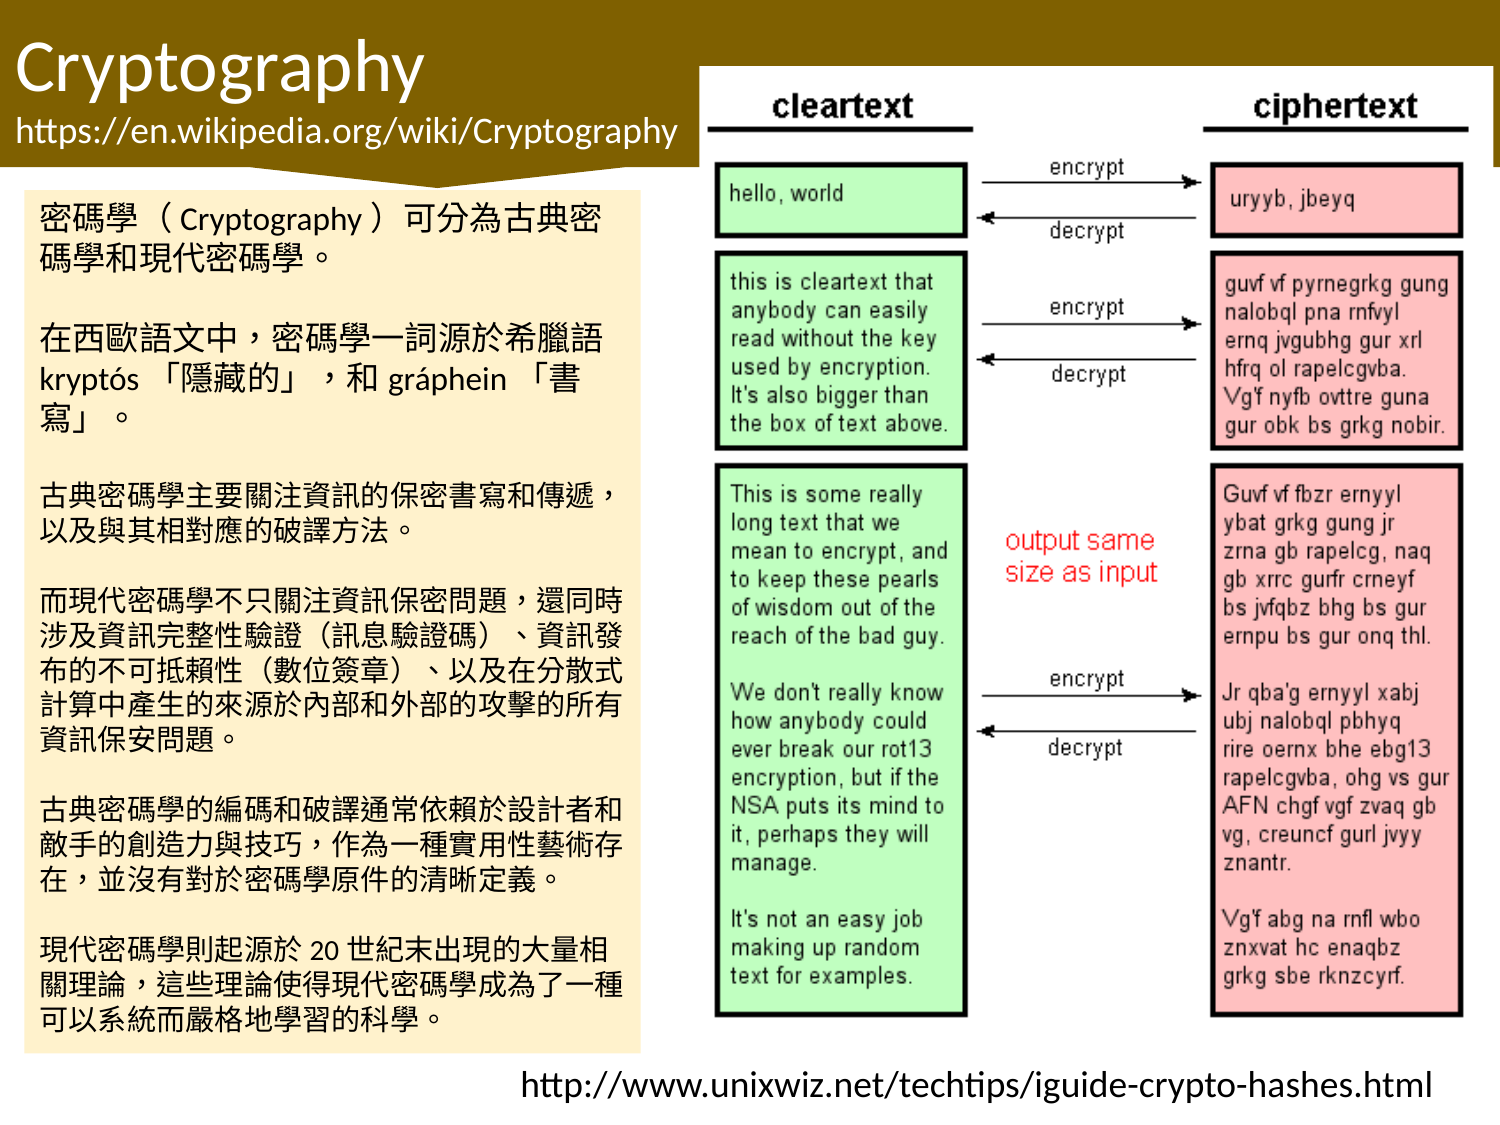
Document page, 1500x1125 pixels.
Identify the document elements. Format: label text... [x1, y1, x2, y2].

text_box 密碼學（Cryptography）可分為古典密碼學和現代密碼學。 在西歐語文中，密碼學一詞源於希臘語kryptós「隱藏的」，和gráphein「書寫」。 古典密碼學主要關注資訊的保密書寫和傳遞，以及與其相對應的破譯方法。 而現代密碼學不只關注資訊保密問題，還同時涉及資訊完整性驗證（訊息驗證碼）、資訊發布的不可抵賴性（數位簽章）、以及在分散式計算中產生的來源於內部和外部的攻擊的所有資訊保安問題。 古典密碼學的編碼和破譯通常依賴於設計者和敵手的創造力與技巧，作為一種實用性藝術存在，並沒有對於密碼學原件的清晰定義。 現代密碼學則起源於20世紀末出現的大量相關理論，這些理論使得現代密碼學成為了一種可以系統而嚴格地學習的科學。 [24, 190, 641, 1054]
text_box http://www.unixwiz.net/techtips/iguide-crypto-hashes.html [505, 1052, 1469, 1114]
picture [699, 65, 1494, 1033]
text_box Cryptography https://en.wikipedia.org/wiki/Cryptography [0, 0, 1500, 189]
